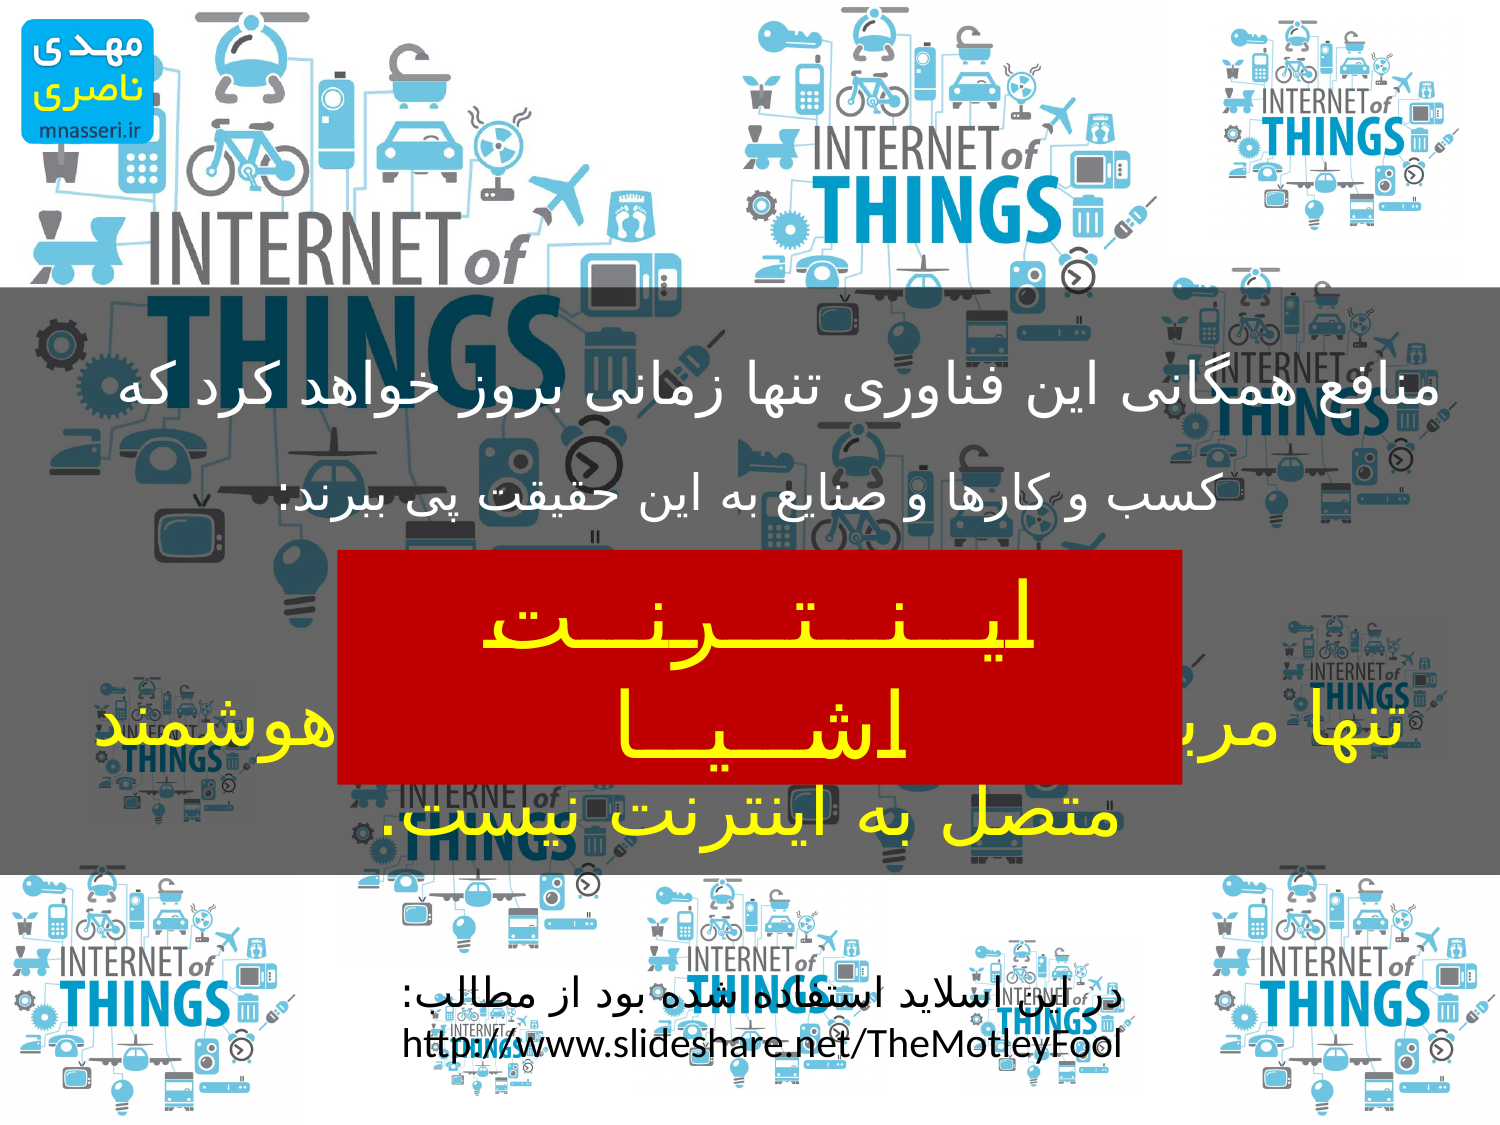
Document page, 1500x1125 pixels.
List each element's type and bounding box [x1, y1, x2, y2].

picture [0, 0, 176, 147]
text_box [0, 0, 1500, 1125]
